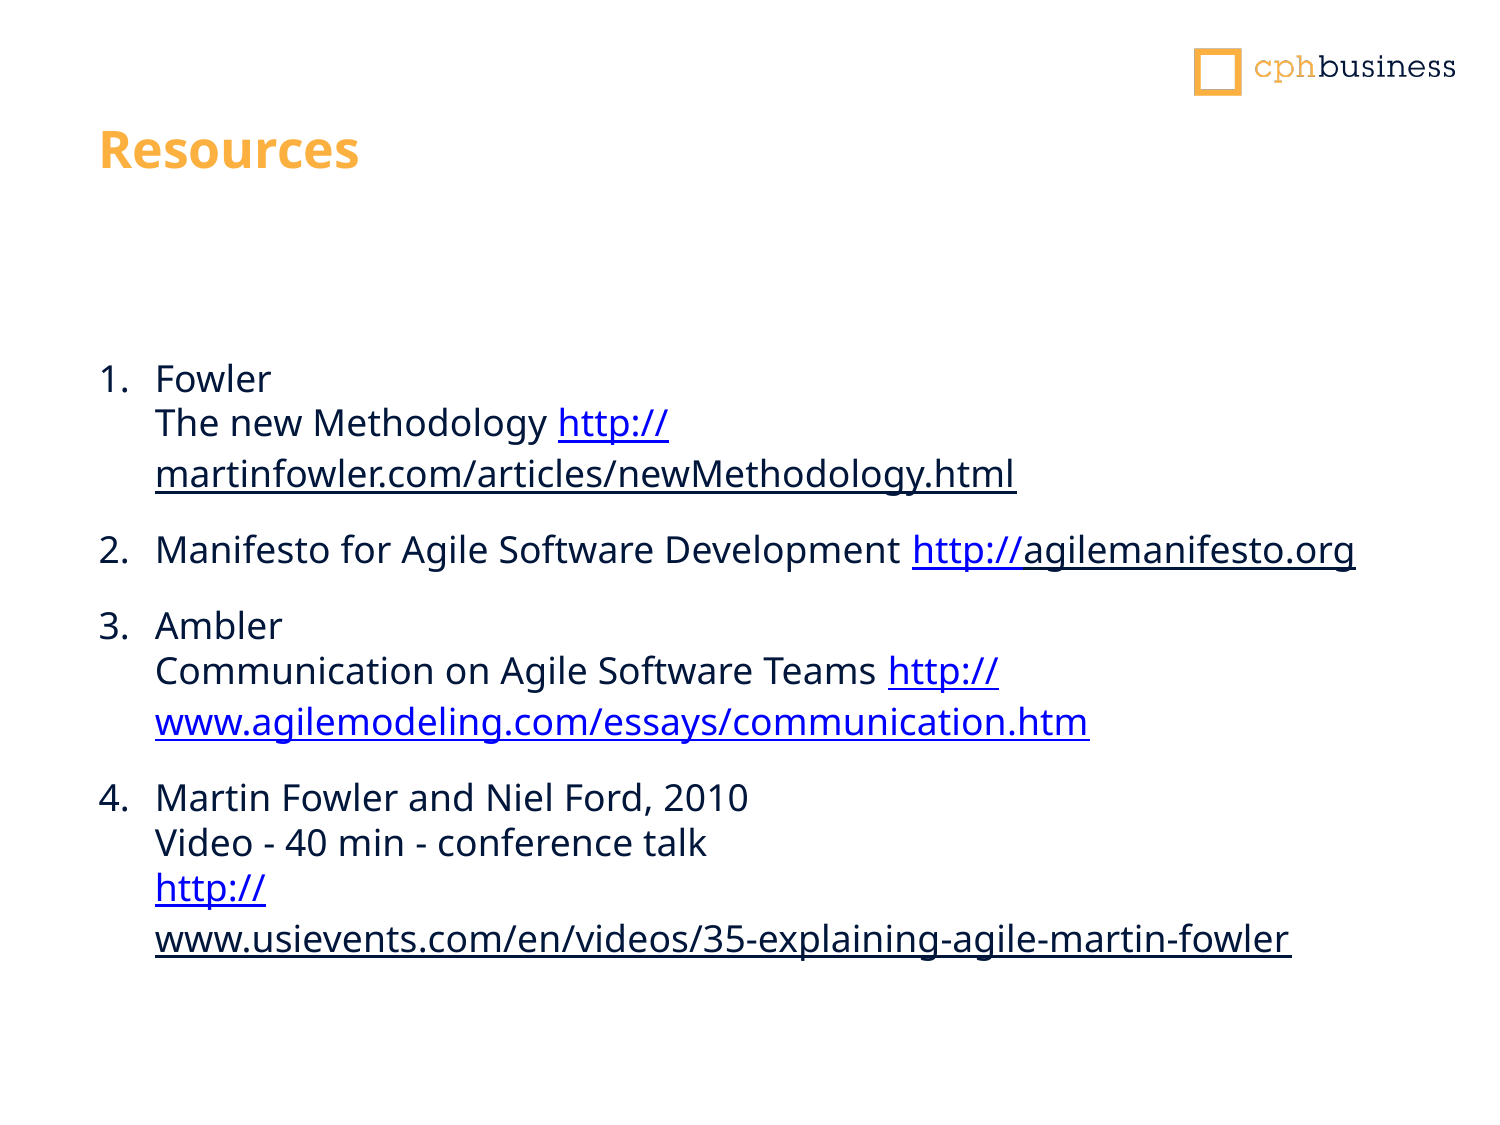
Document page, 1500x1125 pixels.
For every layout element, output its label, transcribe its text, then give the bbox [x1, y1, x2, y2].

list Resources [83, 109, 1411, 298]
list Fowler The new Methodology http://martinfowler.com/articles/newMethodology.html Manifesto for Agile Software Development http://agilemanifesto.org Ambler Communication on Agile Software Teams http://www.agilemodeling.com/essays/communication.htm Martin Fowler and Niel Ford, 2010 Video - 40 min - conference talk http://www.usievents.com/en/videos/35-explaining-agile-martin-fowler [83, 347, 1411, 1042]
picture [1147, 1, 1500, 143]
